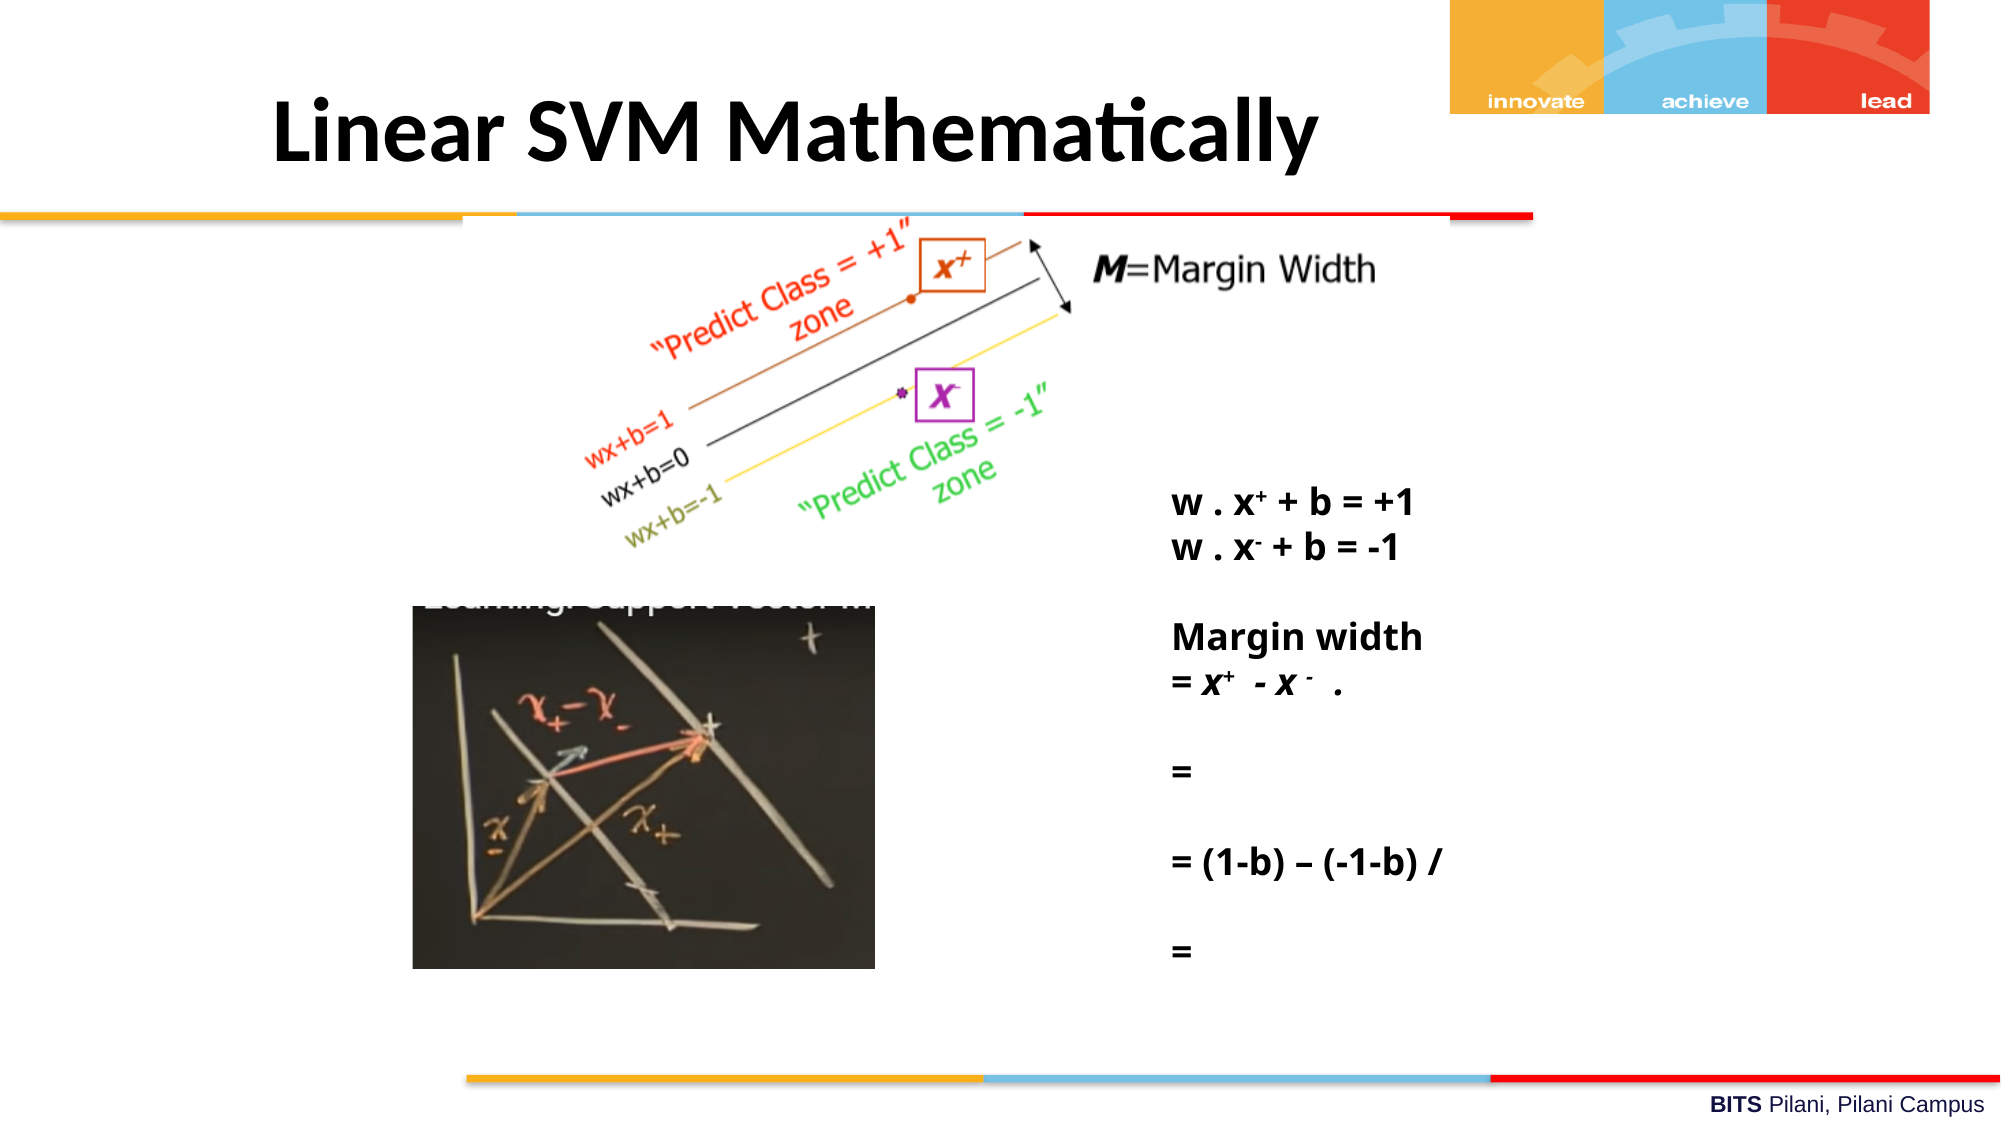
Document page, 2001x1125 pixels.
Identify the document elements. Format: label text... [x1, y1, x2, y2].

picture [412, 605, 876, 969]
picture [1449, 0, 1930, 114]
title Linear SVM Mathematically [257, 62, 1608, 250]
picture [462, 215, 1451, 562]
